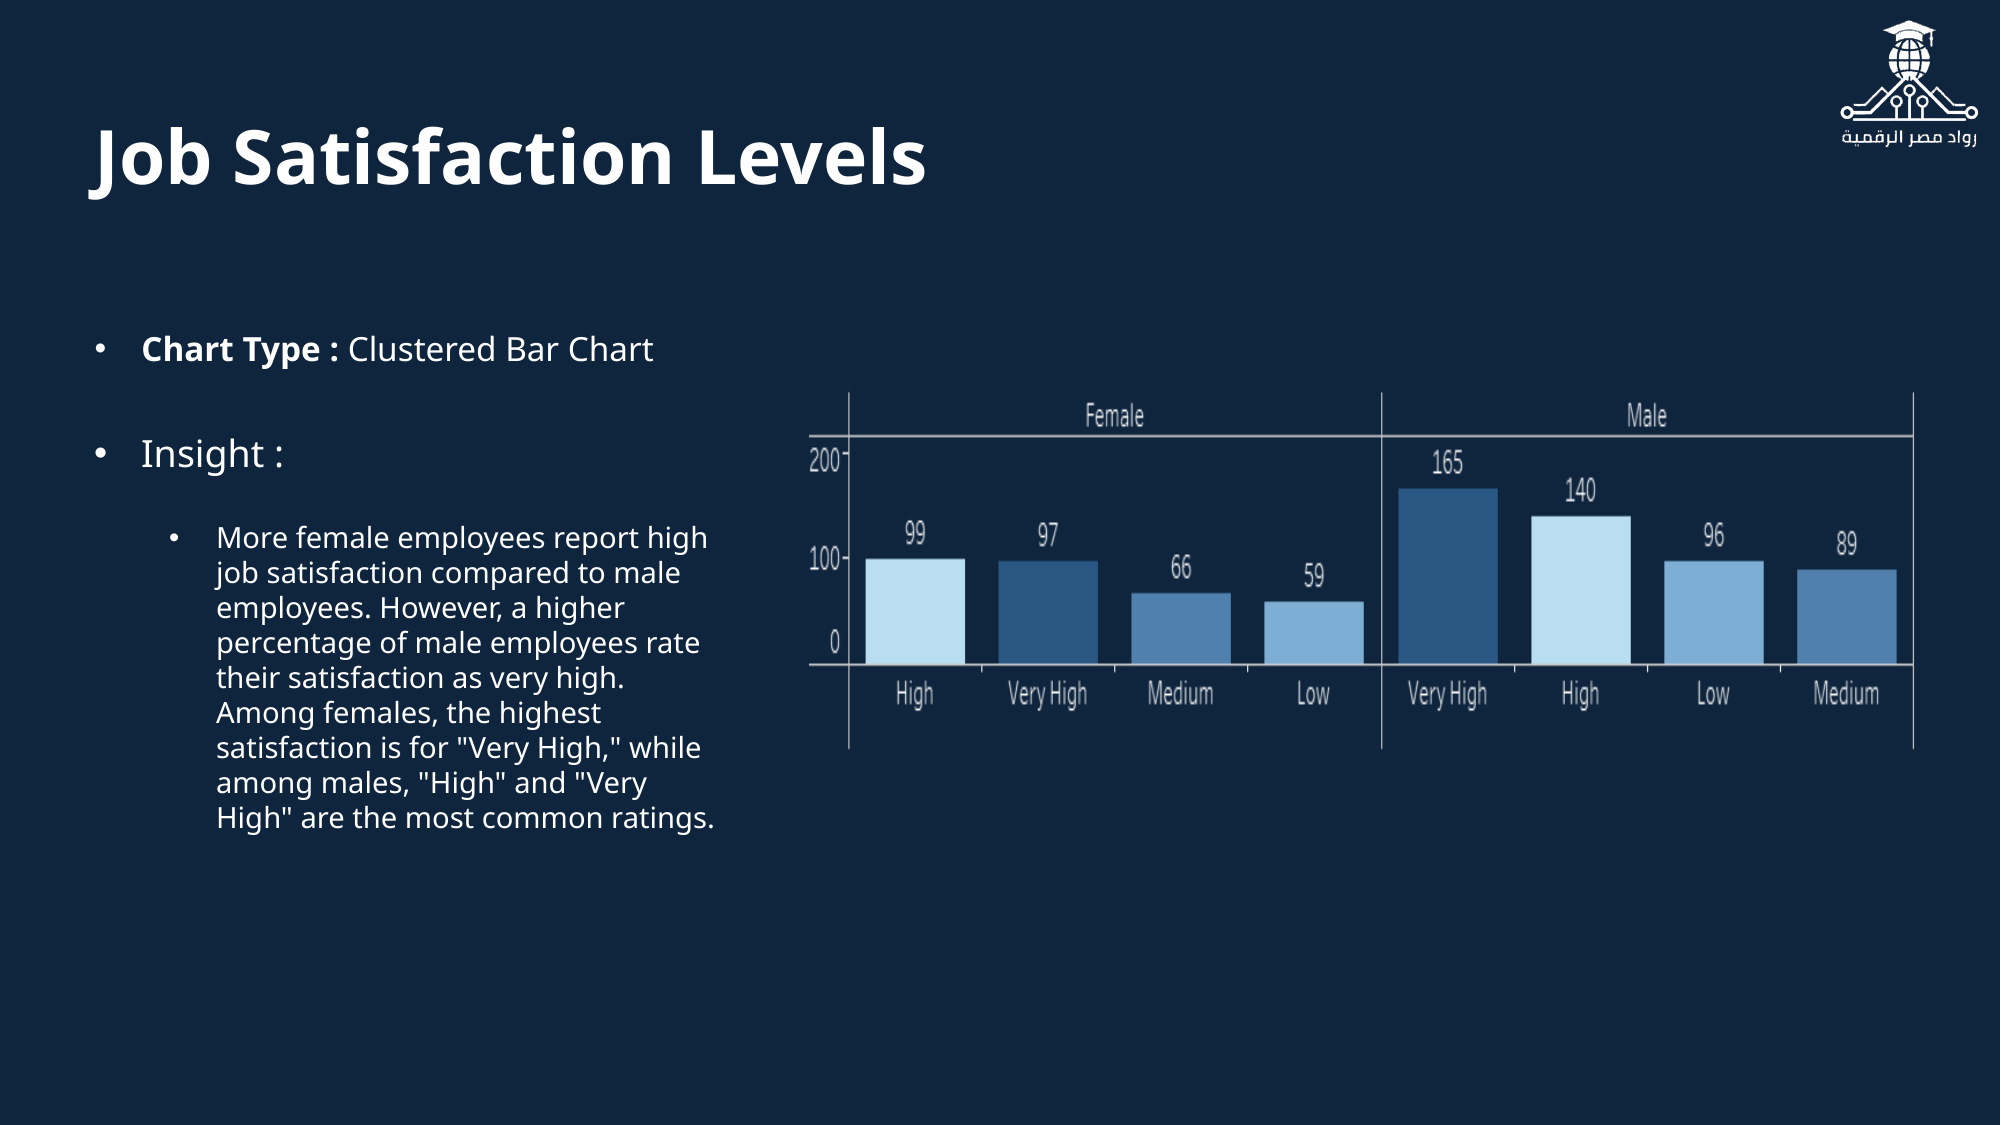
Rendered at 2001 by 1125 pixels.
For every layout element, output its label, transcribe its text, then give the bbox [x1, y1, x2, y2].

text_box Insight : More female employees report high job satisfaction compared to male employees. However, a higher percentage of male employees rate their satisfaction as very high. Among females, the highest satisfaction is for "Very High," while among males, "High" and "Very High" are the most common ratings. [79, 422, 744, 842]
list Chart Type : Clustered Bar Chart [79, 320, 724, 396]
picture [1815, 0, 2000, 184]
title Job Satisfaction Levels [79, 51, 1318, 269]
picture [800, 363, 1921, 756]
